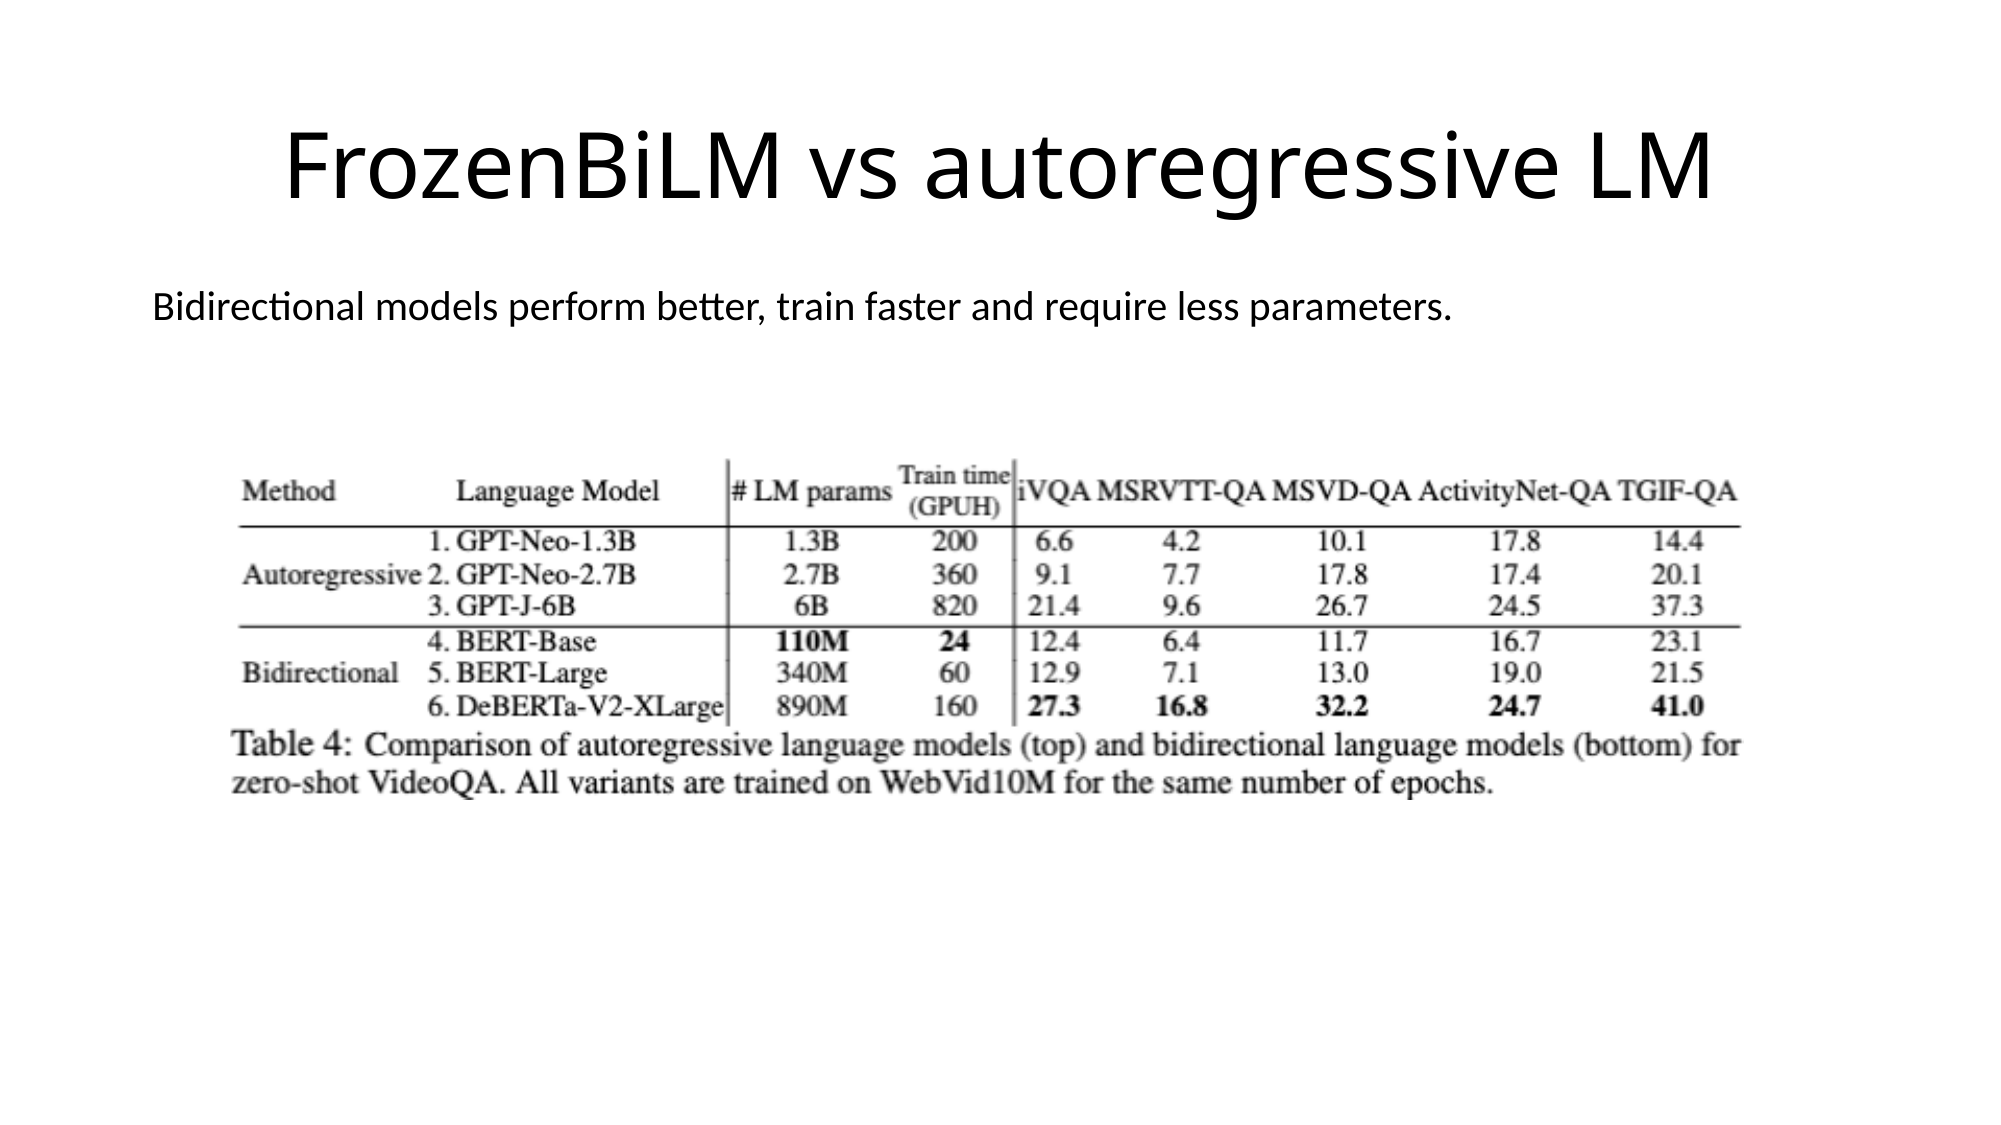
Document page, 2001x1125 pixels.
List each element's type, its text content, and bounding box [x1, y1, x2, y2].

title FrozenBiLM vs autoregressive LM [137, 59, 1863, 277]
picture [230, 453, 1744, 800]
list Bidirectional models perform better, train faster and require less parameters. [137, 277, 1863, 470]
